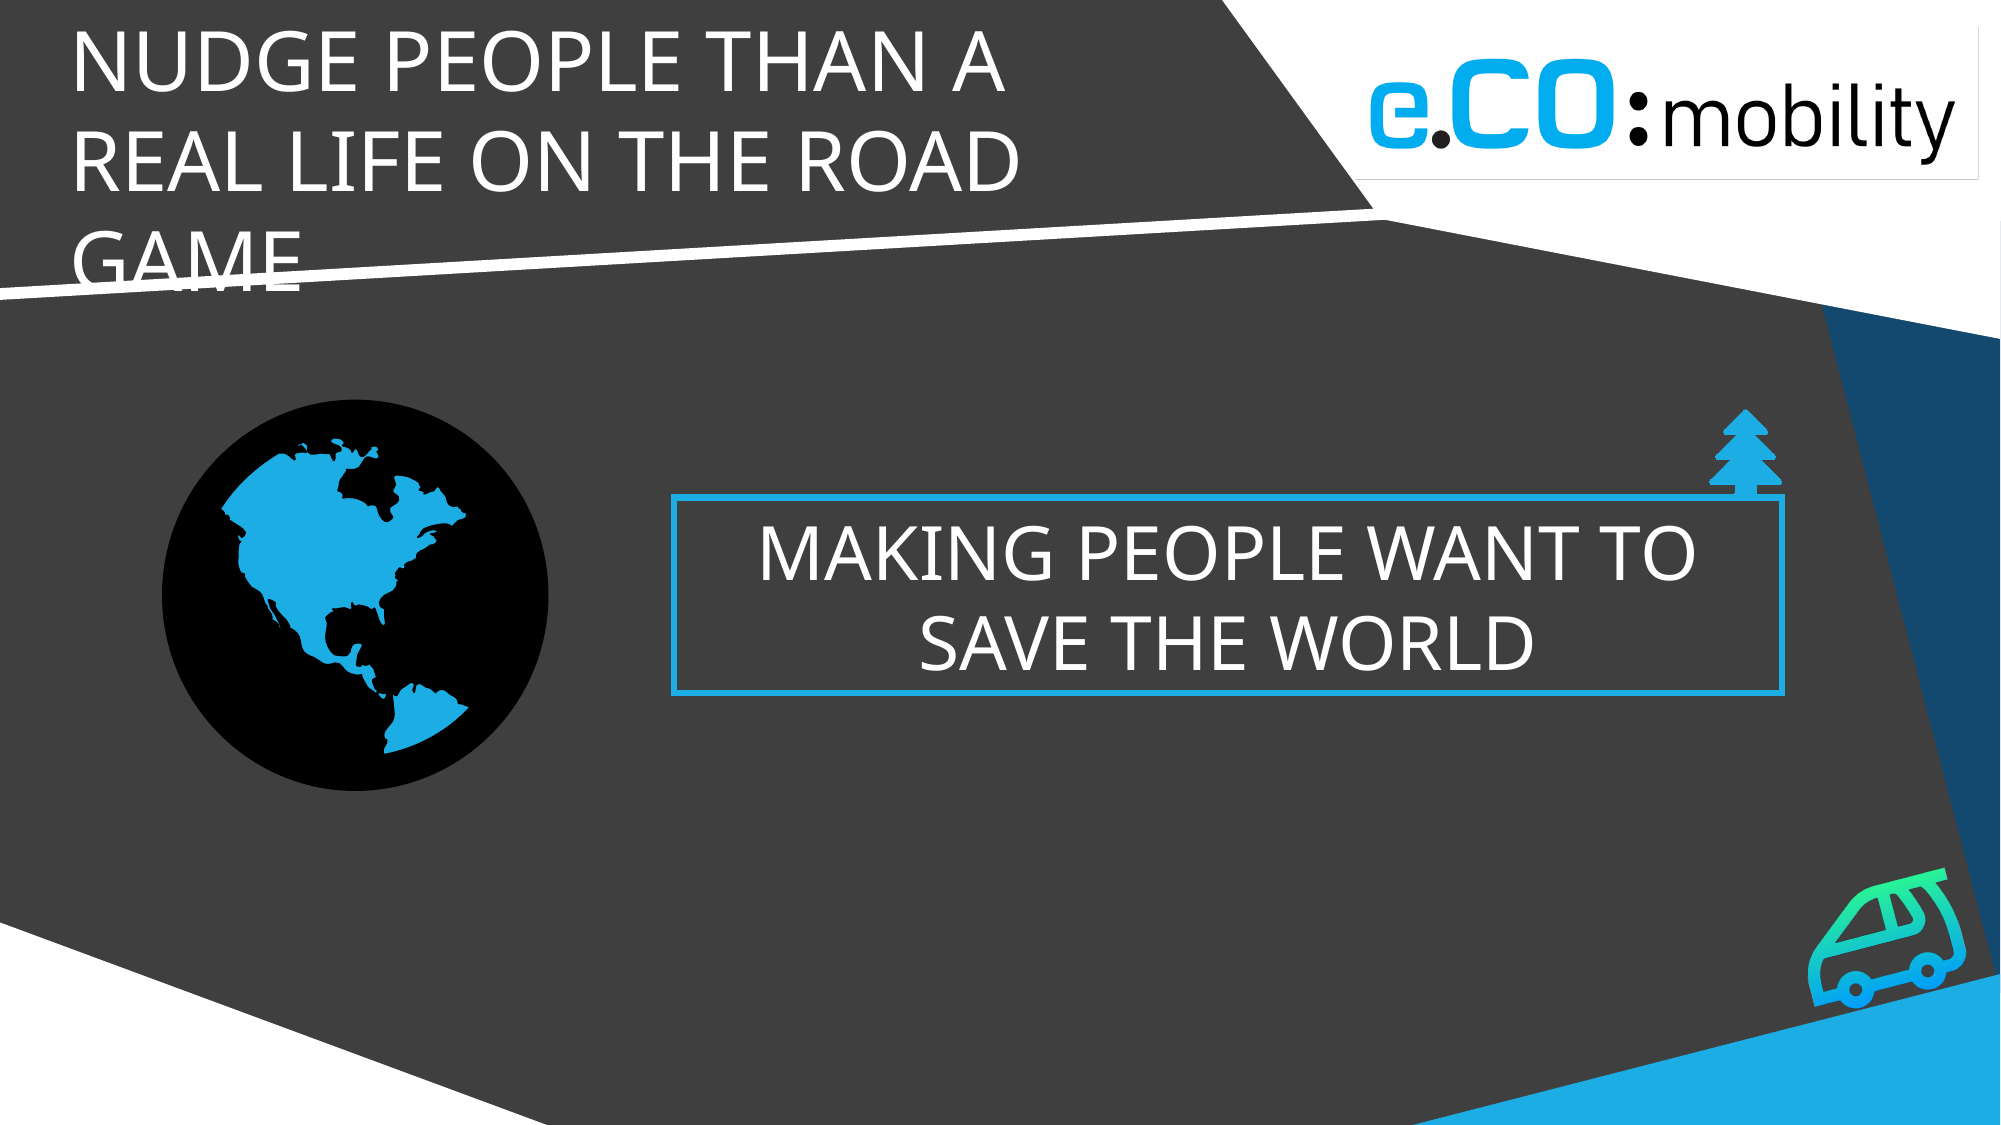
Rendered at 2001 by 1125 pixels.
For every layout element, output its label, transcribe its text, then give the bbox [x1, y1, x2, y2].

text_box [163, 400, 548, 790]
picture [1850, 984, 1861, 995]
picture [1355, 27, 1979, 180]
picture [1922, 965, 1933, 976]
text_box MAKING PEOPLE WANT TO SAVE THE WORLD [673, 497, 1783, 694]
text_box WHAT BETTER WAY TO NUDGE PEOPLE THAN A REAL LIFE ON THE ROAD GAME [54, 0, 1198, 316]
picture [1816, 957, 1978, 1040]
text_box [1709, 409, 1782, 498]
picture [1784, 846, 1964, 991]
